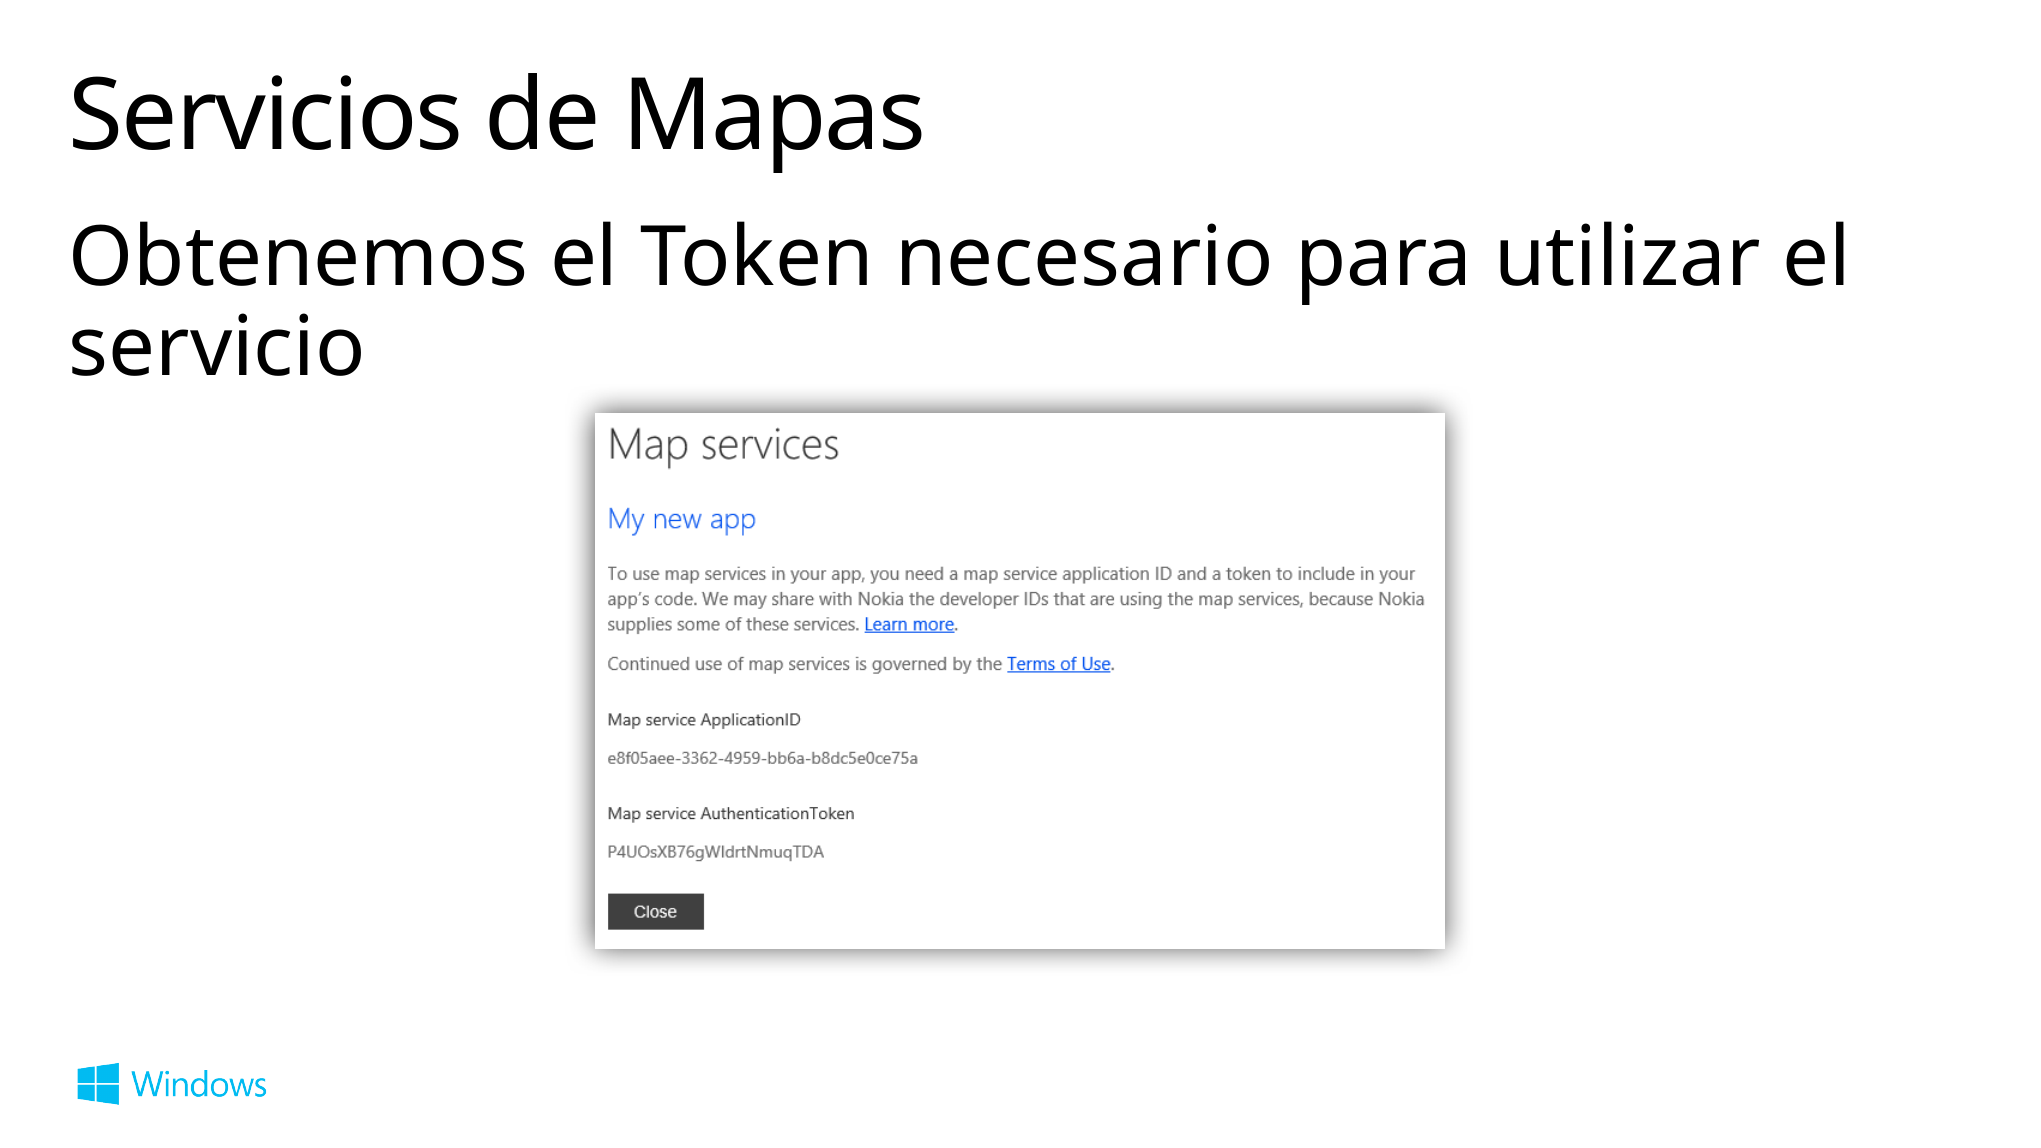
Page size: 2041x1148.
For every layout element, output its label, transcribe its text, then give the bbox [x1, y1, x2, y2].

picture [594, 413, 1446, 949]
picture [61, 1045, 289, 1123]
title Servicios de Mapas [45, 48, 1996, 198]
list Obtenemos el Token necesario para utilizar el servicio [45, 198, 1996, 321]
